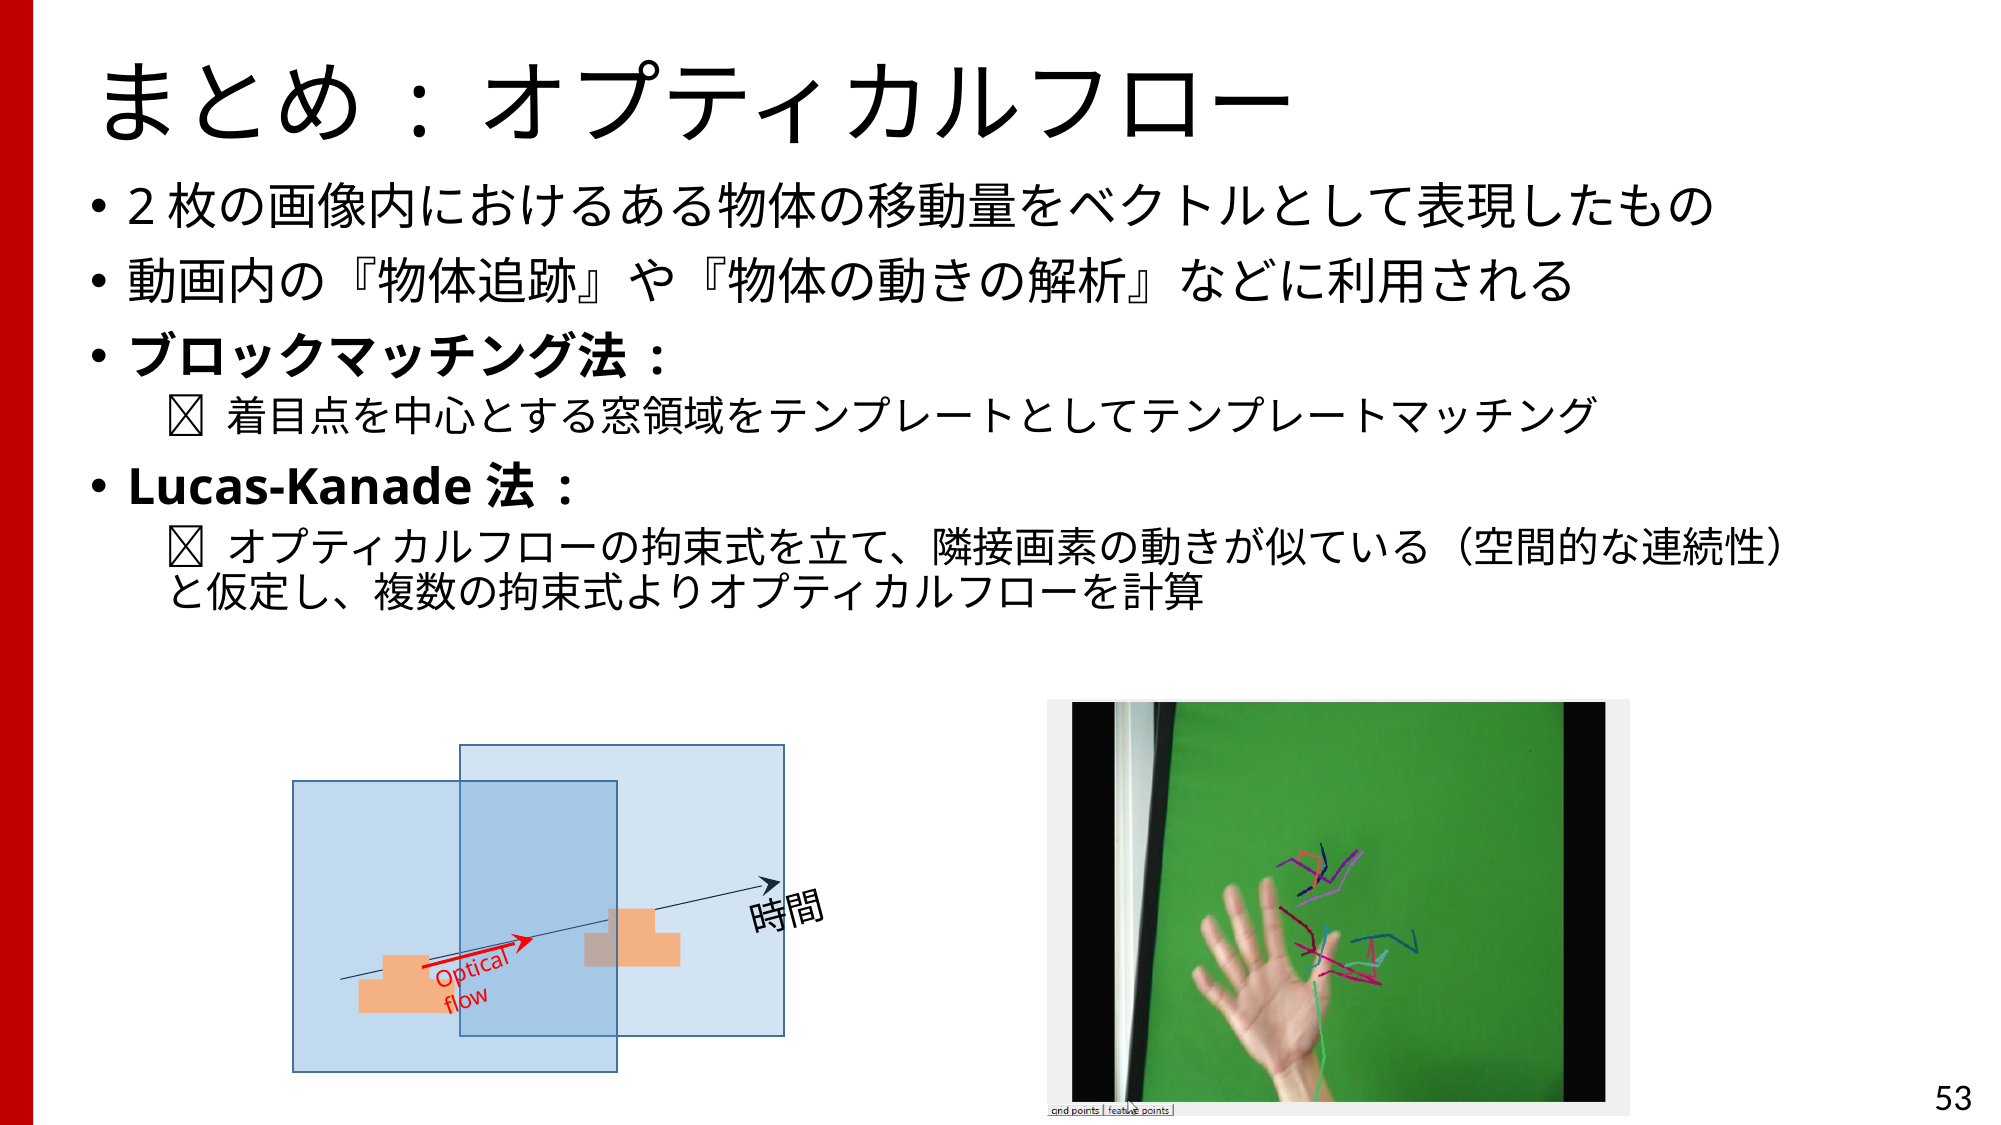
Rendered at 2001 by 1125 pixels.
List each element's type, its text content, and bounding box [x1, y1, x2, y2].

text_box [1046, 698, 1631, 1117]
slide_number 53 [1537, 1065, 1987, 1125]
title まとめ : オプティカルフロー [75, 46, 1958, 167]
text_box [292, 745, 830, 1073]
text_box 2枚の画像内におけるある物体の移動量をベクトルとして表現したもの 動画内の『物体追跡』や『物体の動きの解析』などに利用される ブロックマッチング法 :  着目点を中心とする窓領域をテンプレートとしてテンプレートマッチング Lucas-Kanade法 :  オプティカルフローの拘束式を立て、隣接画素の動きが似ている（空間的な連続性）と仮定し、複数の拘束式よりオプティカルフローを計算 [74, 174, 1863, 735]
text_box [421, 938, 534, 968]
